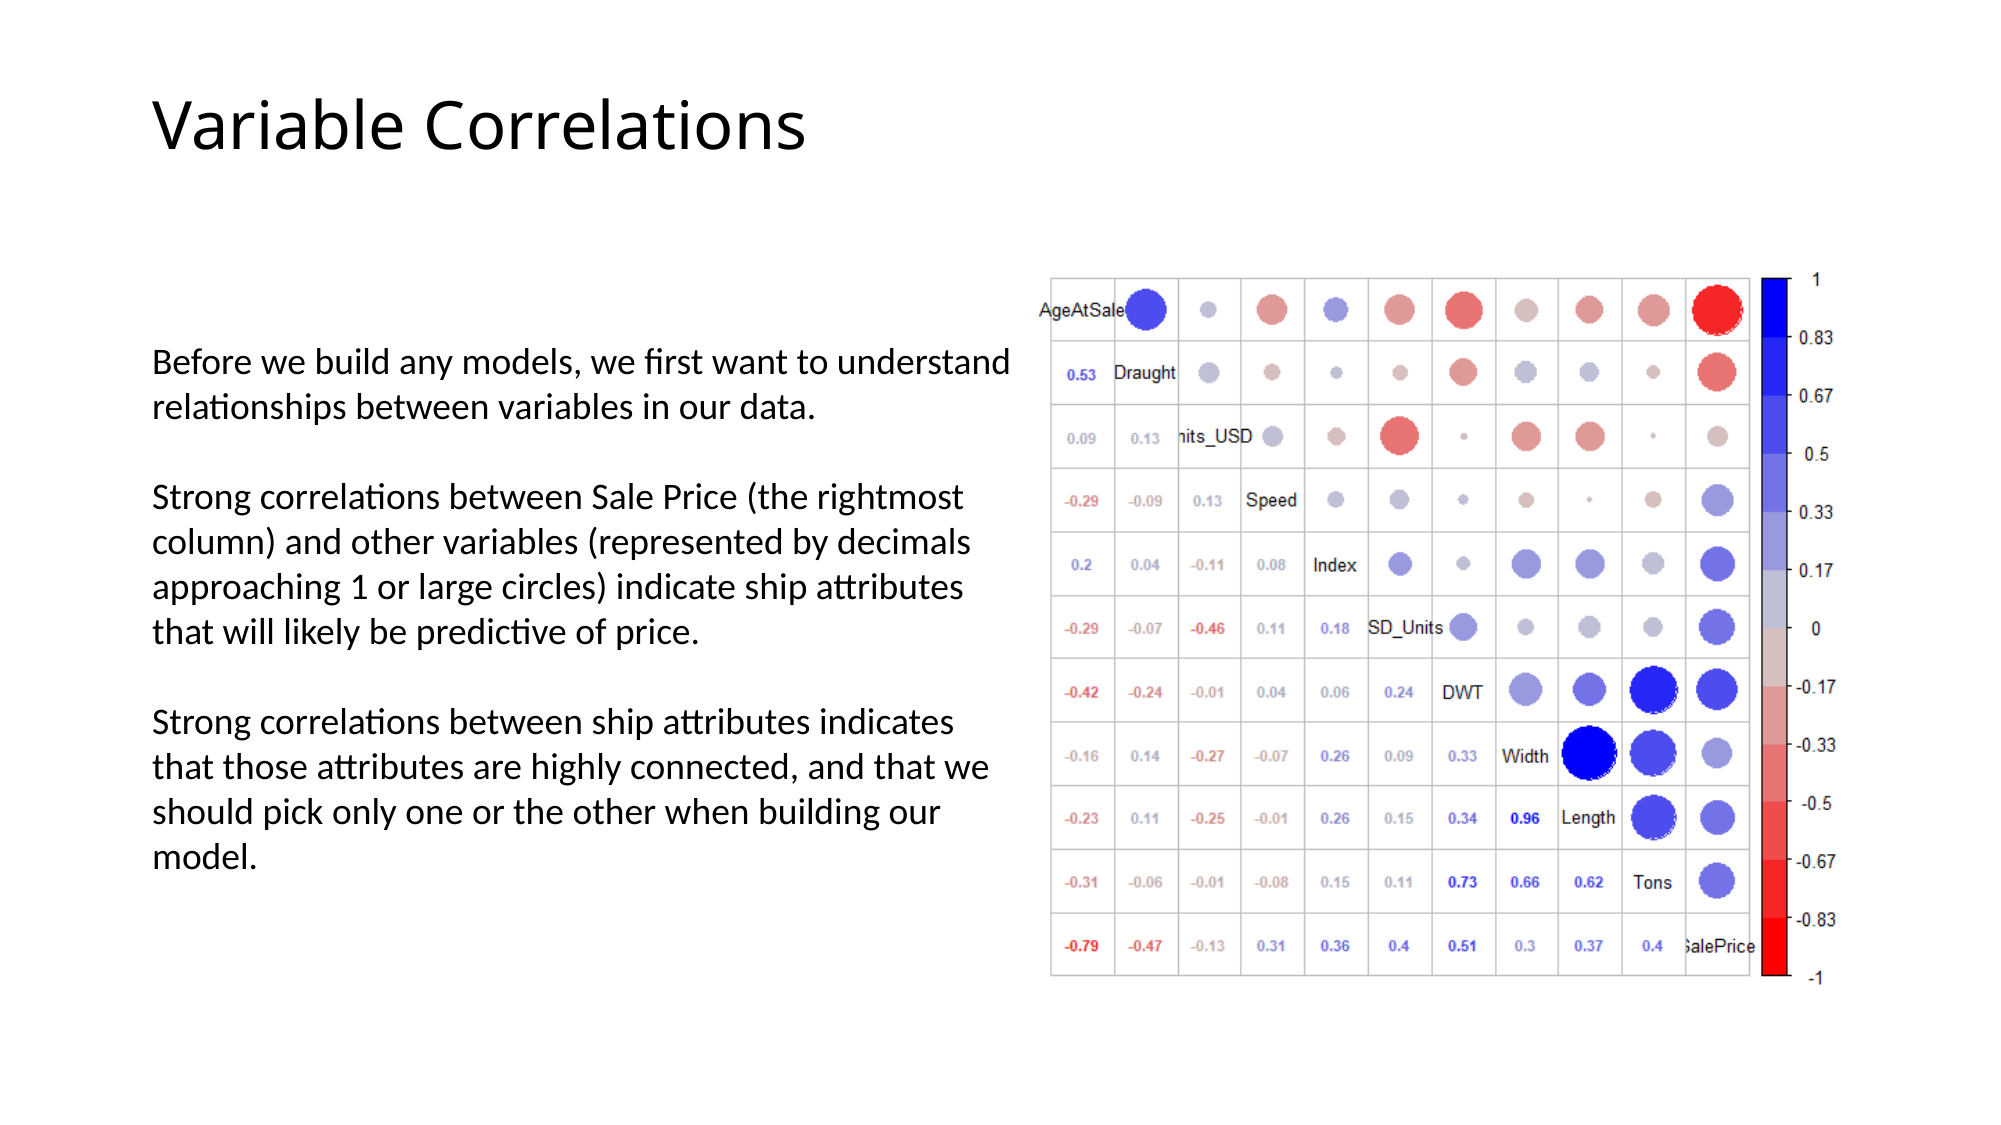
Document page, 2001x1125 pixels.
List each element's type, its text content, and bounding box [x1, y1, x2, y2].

text_box Before we build any models, we first want to understand relationships between variables in our data. Strong correlations between Sale Price (the rightmost column) and other variables (represented by decimals approaching 1 or large circles) indicate ship attributes that will likely be predictive of price. Strong correlations between ship attributes indicates that those attributes are highly connected, and that we should pick only one or the other when building our model. [137, 329, 801, 885]
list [801, 271, 1986, 993]
title Variable Correlations [137, 43, 1863, 213]
